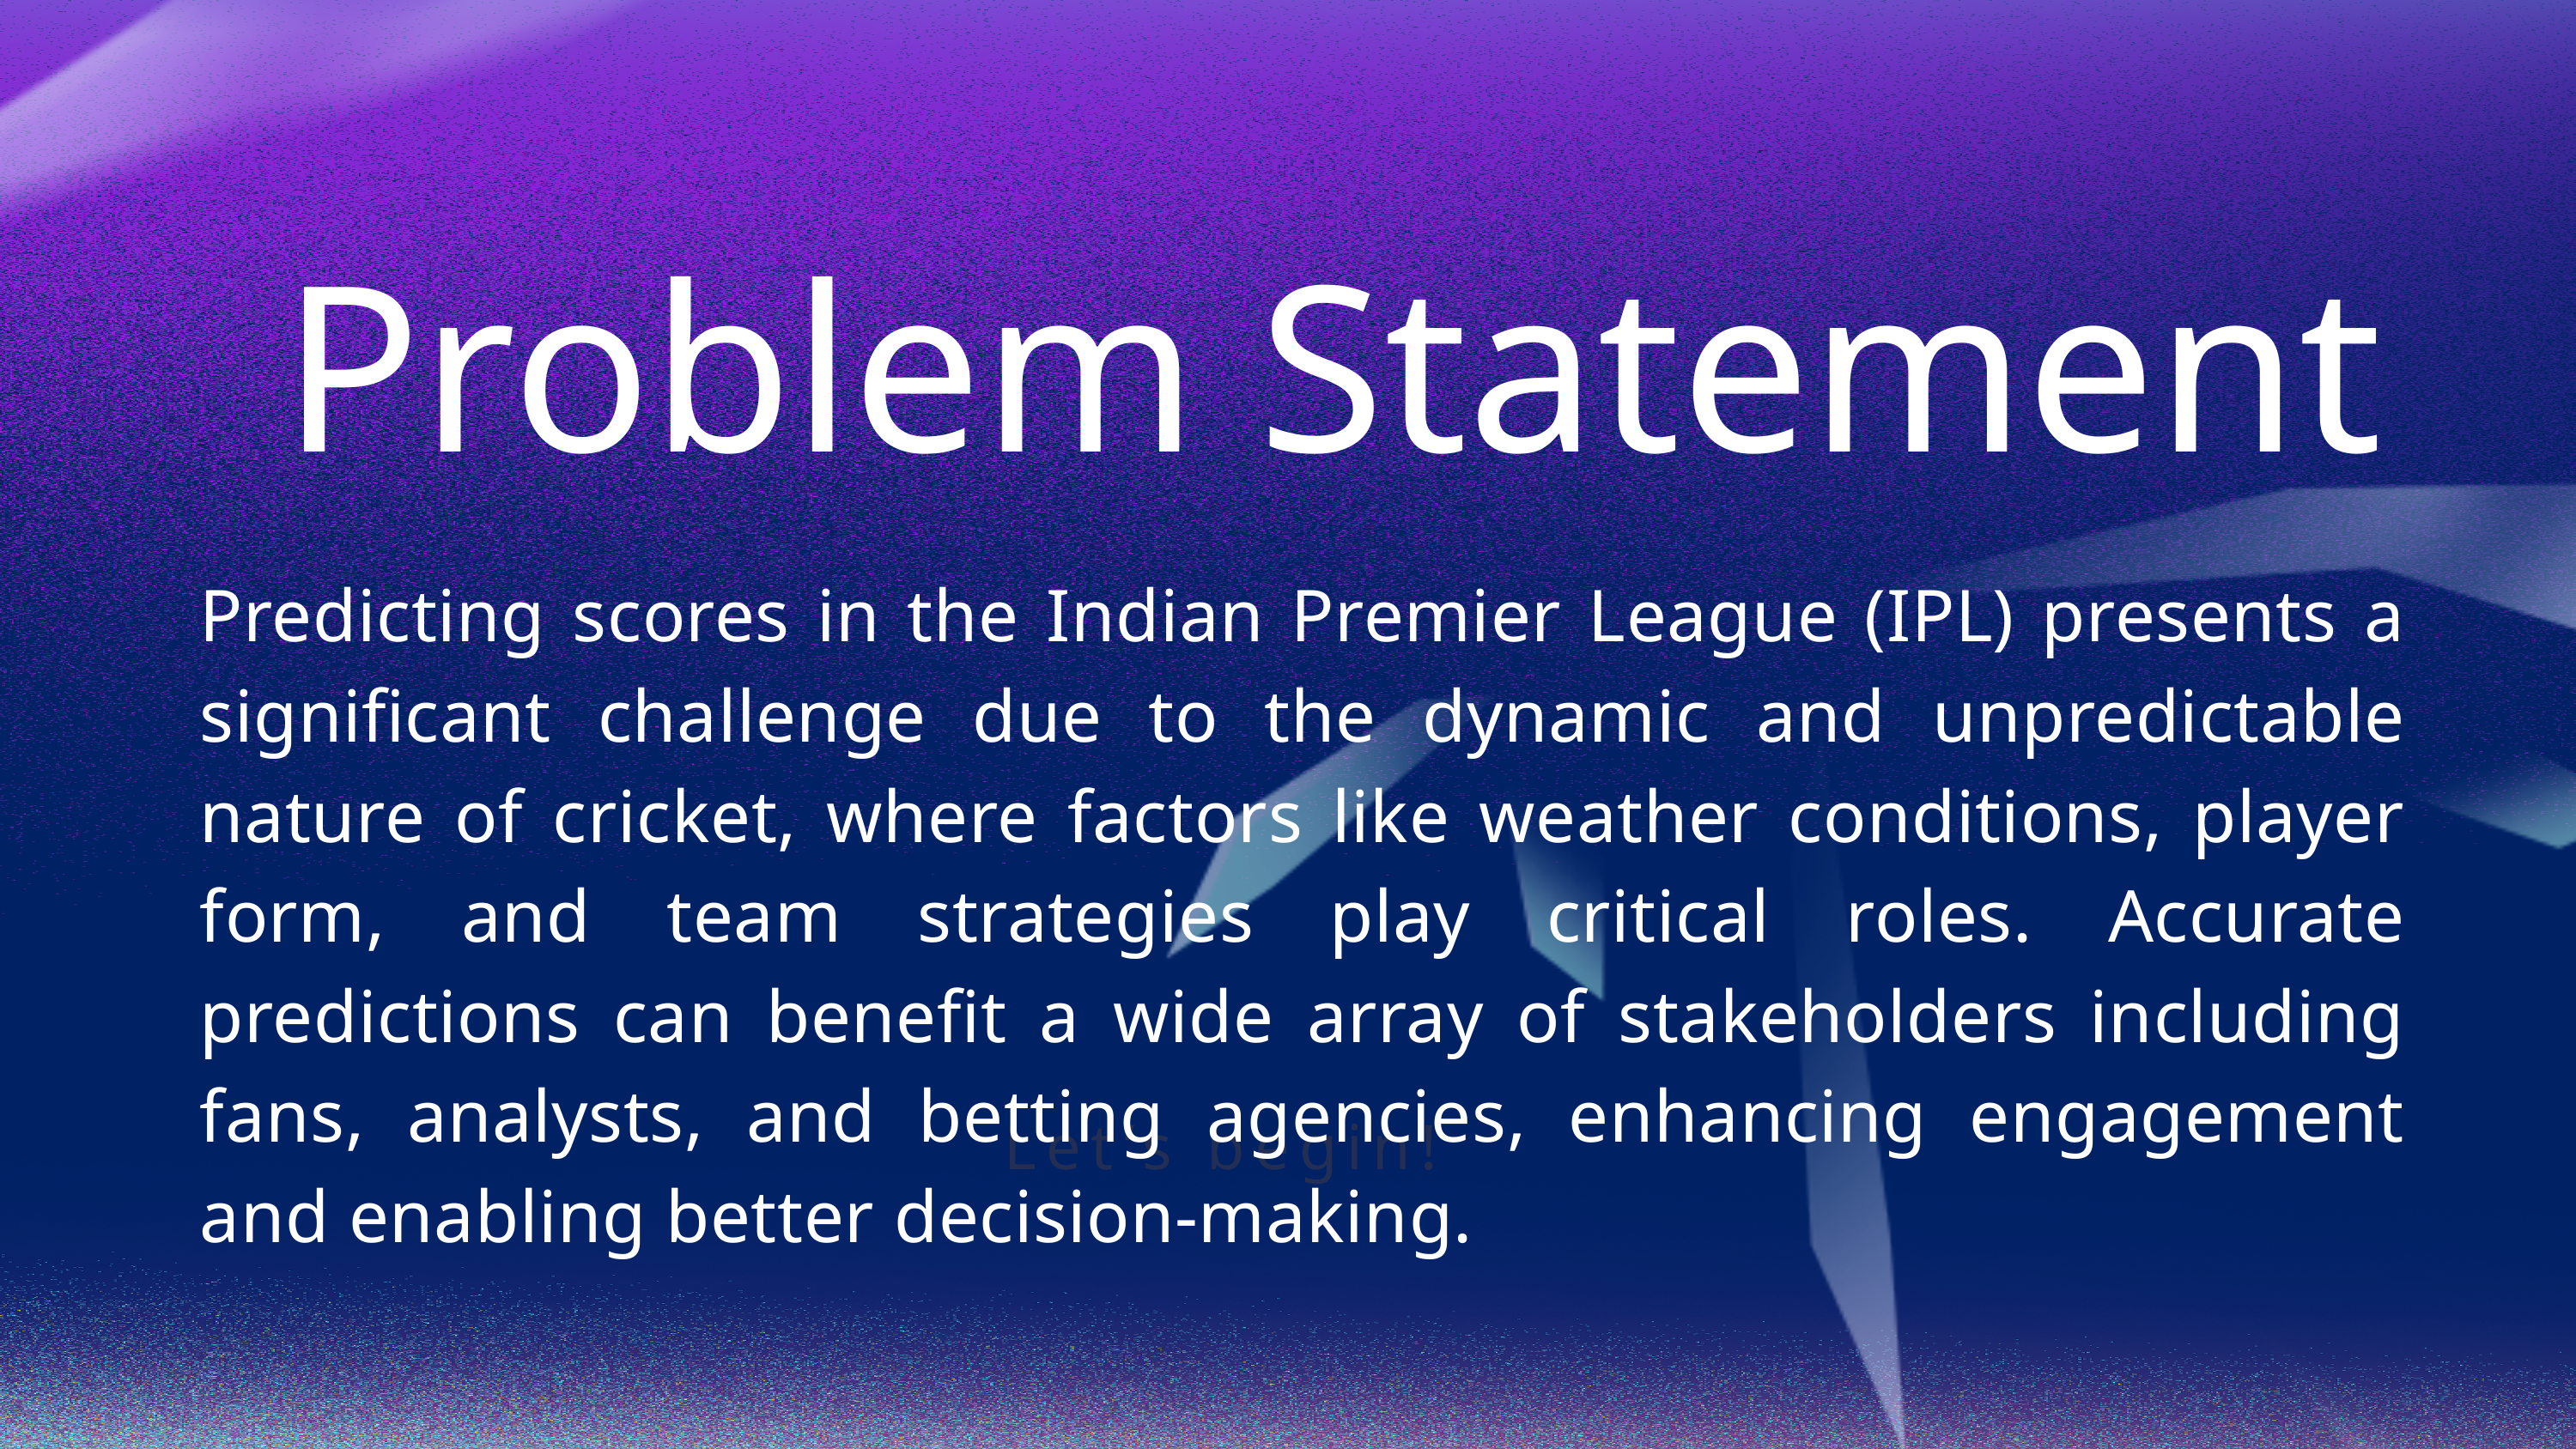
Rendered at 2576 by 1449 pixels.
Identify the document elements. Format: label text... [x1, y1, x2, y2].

text_box Predicting scores in the Indian Premier League (IPL) presents a significant challenge due to the dynamic and unpredictable nature of cricket, where factors like weather conditions, player form, and team strategies play critical roles. Accurate predictions can benefit a wide array of stakeholders including fans, analysts, and betting agencies, enhancing engagement and enabling better decision-making. [199, 456, 2409, 1258]
text_box [0, 0, 2576, 1449]
text_box Problem Statement [256, 175, 2409, 456]
